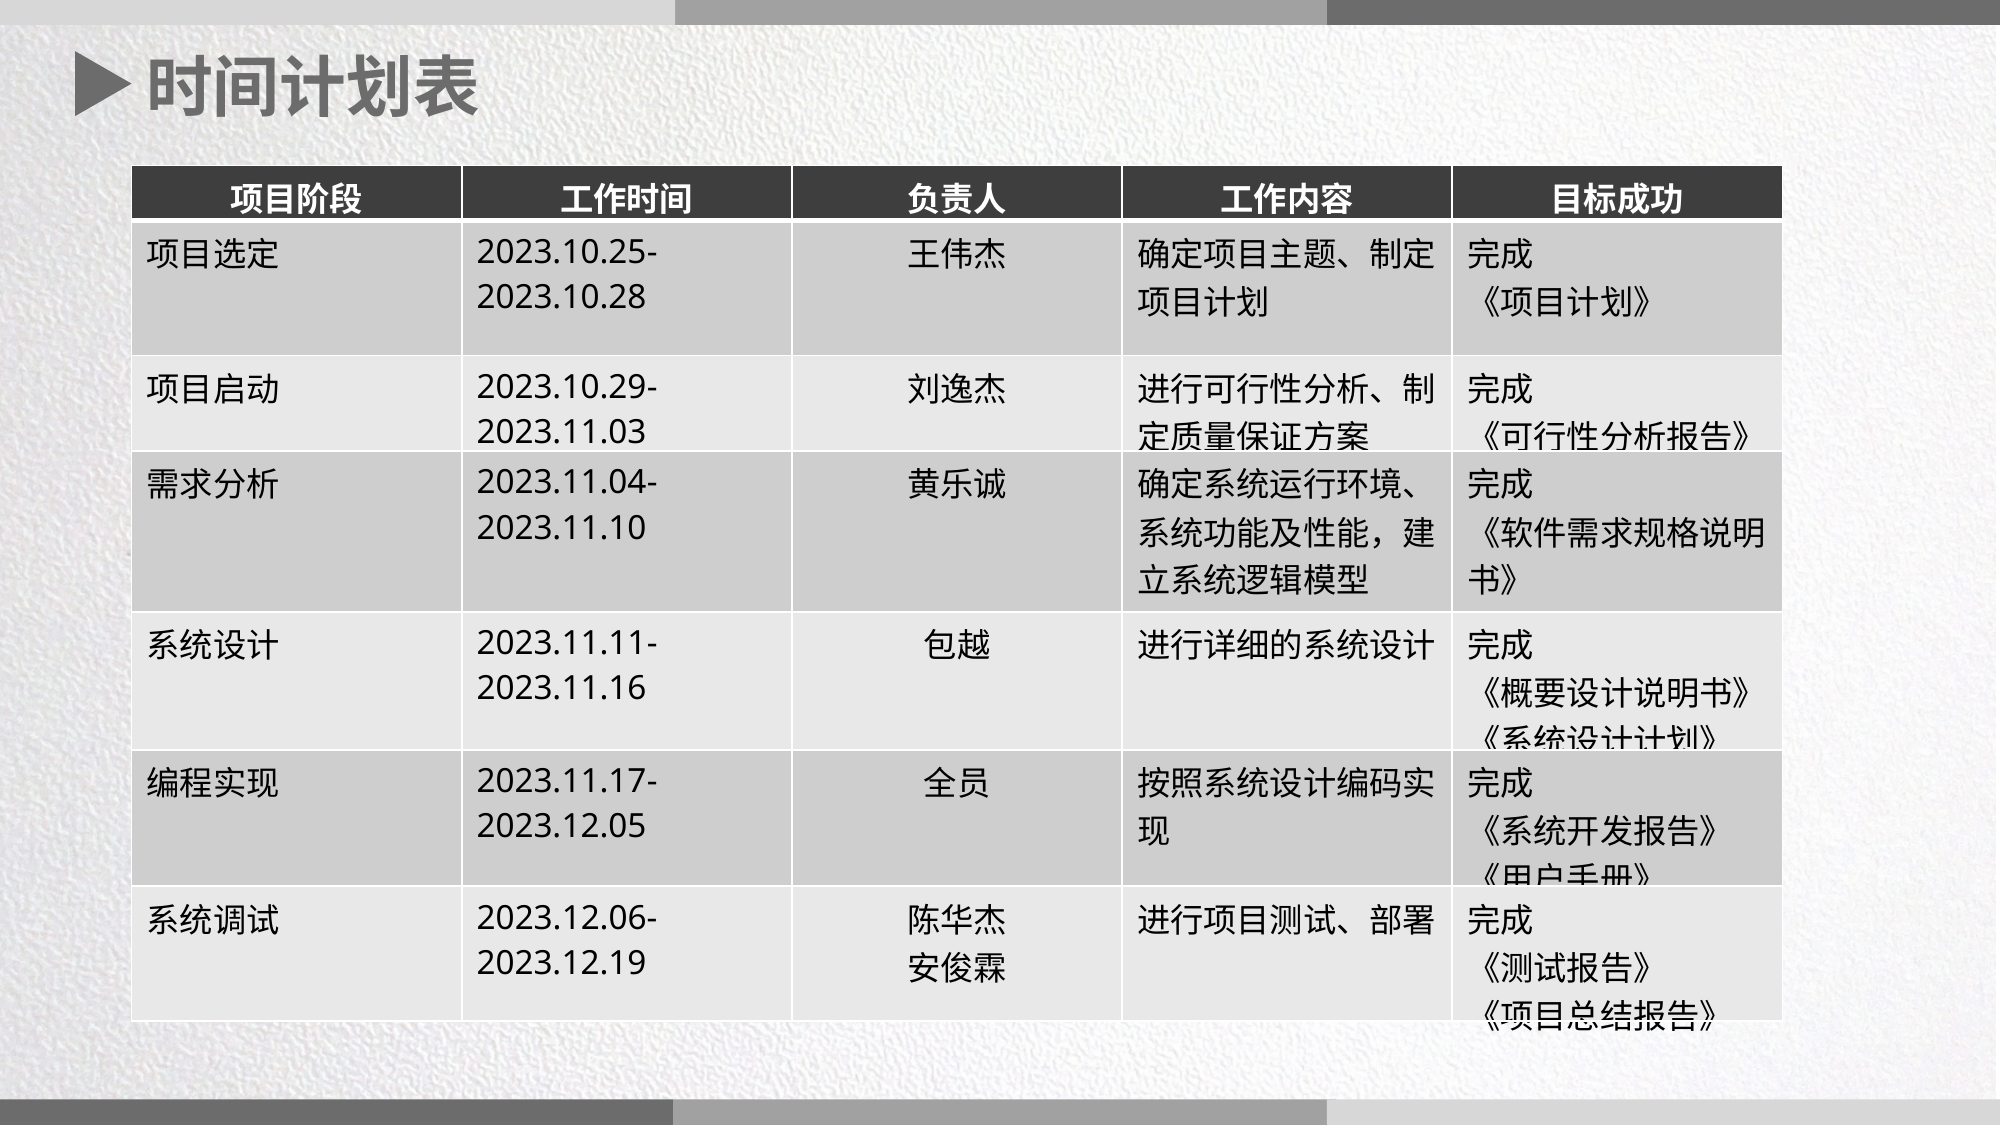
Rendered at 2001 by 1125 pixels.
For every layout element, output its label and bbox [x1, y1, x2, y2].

picture [0, 0, 1996, 1125]
text_box [1996, 1098, 2000, 1125]
text_box [1996, 0, 2000, 26]
